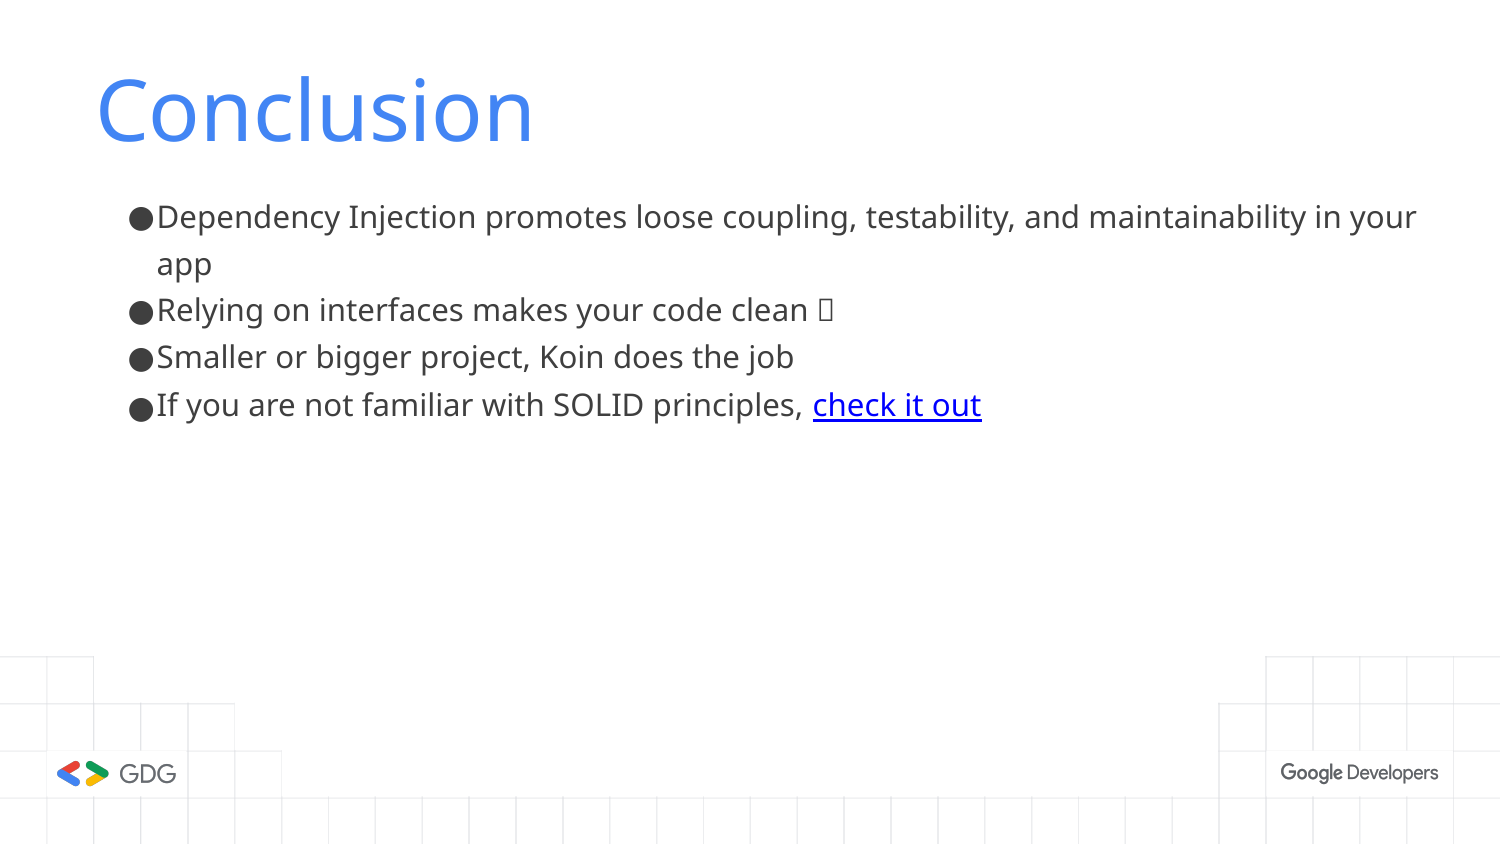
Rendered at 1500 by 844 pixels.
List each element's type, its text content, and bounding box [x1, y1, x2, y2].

text_box [46, 750, 187, 797]
picture [0, 656, 1500, 844]
list Dependency Injection promotes loose coupling, testability, and maintainability in your app Relying on interfaces makes your code clean 🧹 Smaller or bigger project, Koin does the job 💪 If you are not familiar with SOLID principles, check it out 👀 [127, 187, 1461, 481]
title Conclusion [95, 56, 1493, 151]
text_box [1266, 750, 1453, 797]
